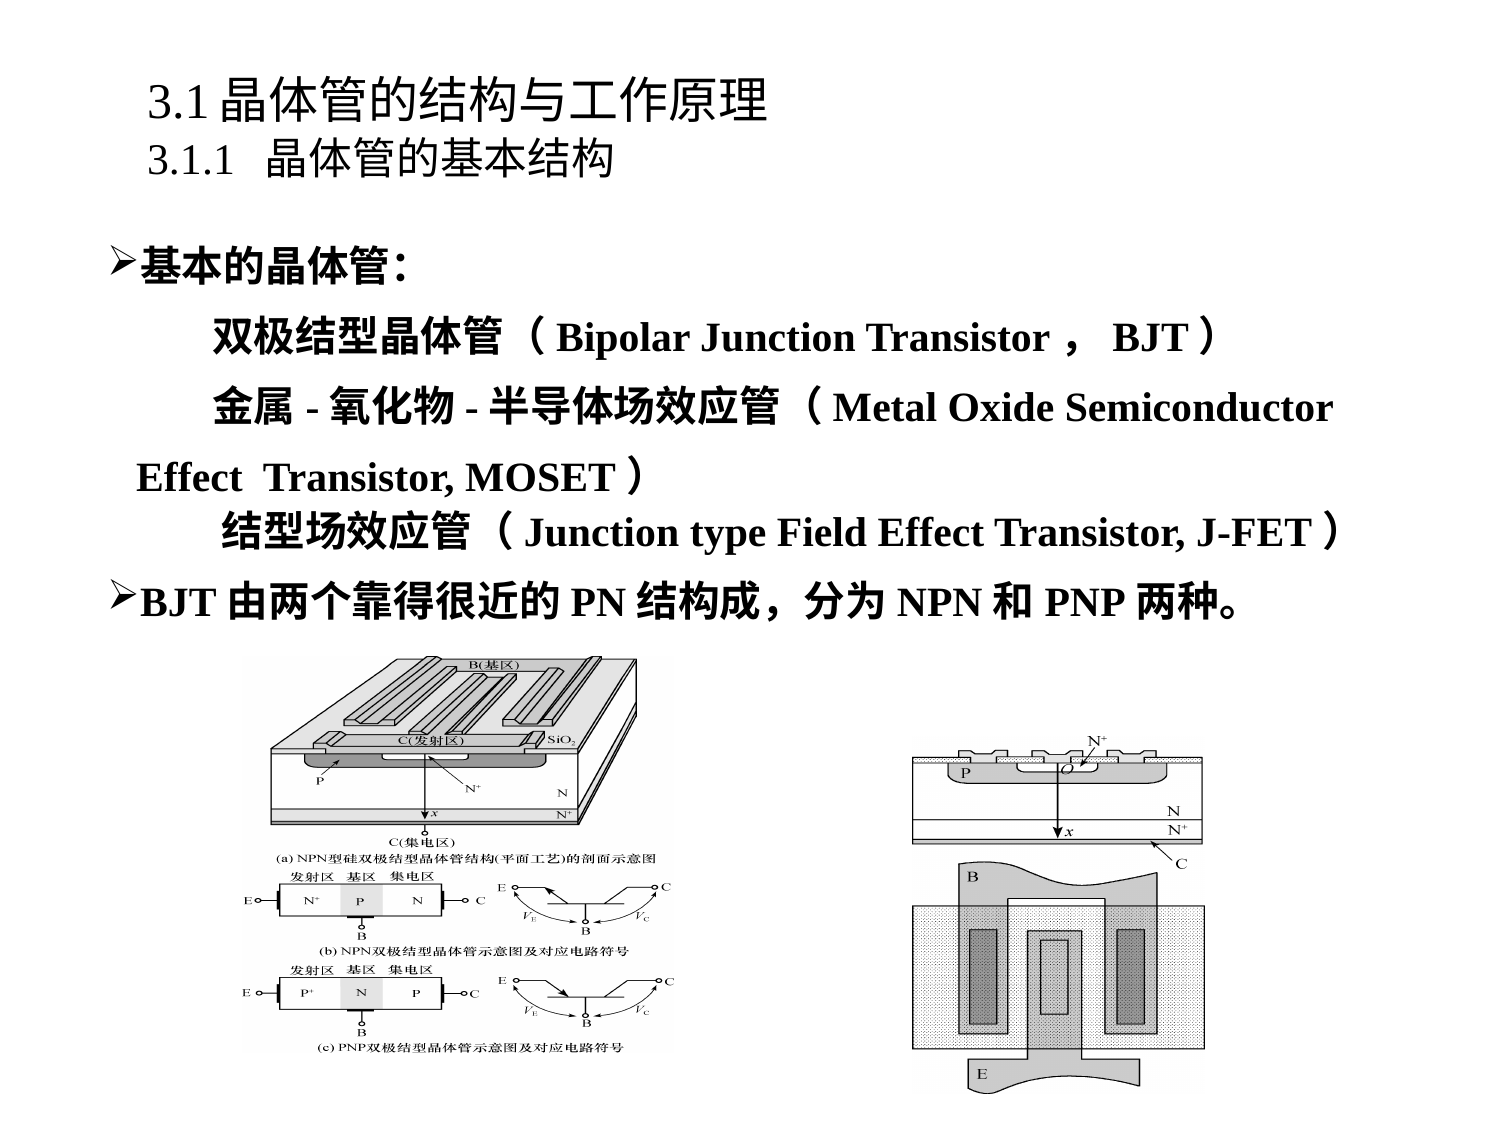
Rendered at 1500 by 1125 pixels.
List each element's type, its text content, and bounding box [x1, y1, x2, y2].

picture [912, 736, 1205, 1095]
title 3.1晶体管的结构与工作原理 3.1.1 晶体管的基本结构 [132, 56, 1302, 194]
picture [241, 656, 674, 1053]
text_box 基本的晶体管： 双极结型晶体管（Bipolar Junction Transistor，BJT） 金属-氧化物-半导体场效应管（Metal Oxide Semiconductor Effect Transistor, MOSET） 结型场效应管（Junction type Field Effect Transistor, J-FET） BJT由两个靠得很近的PN结构成，分为NPN和PNP两种。 [92, 212, 1455, 633]
